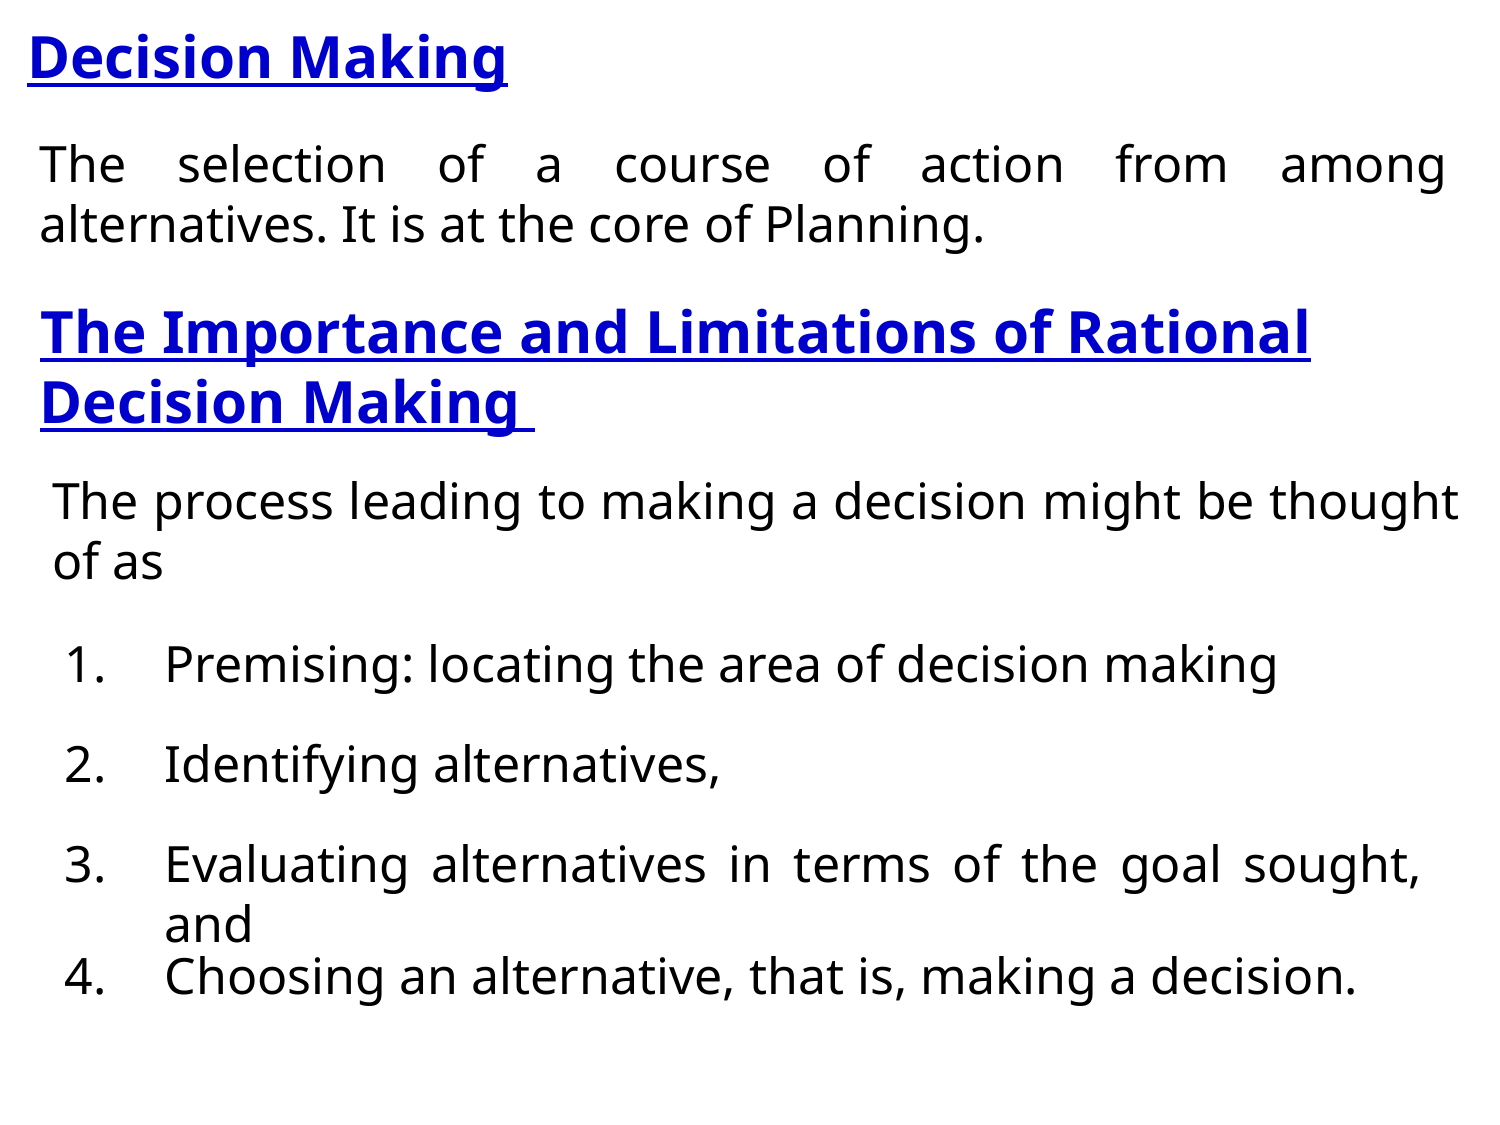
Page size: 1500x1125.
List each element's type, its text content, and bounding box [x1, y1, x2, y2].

text_box Identifying alternatives, [50, 724, 1438, 813]
text_box Evaluating alternatives in terms of the goal sought, and [50, 824, 1438, 913]
text_box 1. Premising: locating the area of decision making [50, 624, 1438, 713]
text_box Decision Making [12, 12, 563, 113]
text_box The Importance and Limitations of Rational Decision Making [24, 287, 1500, 450]
text_box Choosing an alternative, that is, making a decision. [50, 937, 1438, 1025]
list The selection of a course of action from among alternatives. It is at the core of Planning. [24, 125, 1463, 263]
text_box The process leading to making a decision might be thought of as [37, 462, 1475, 588]
